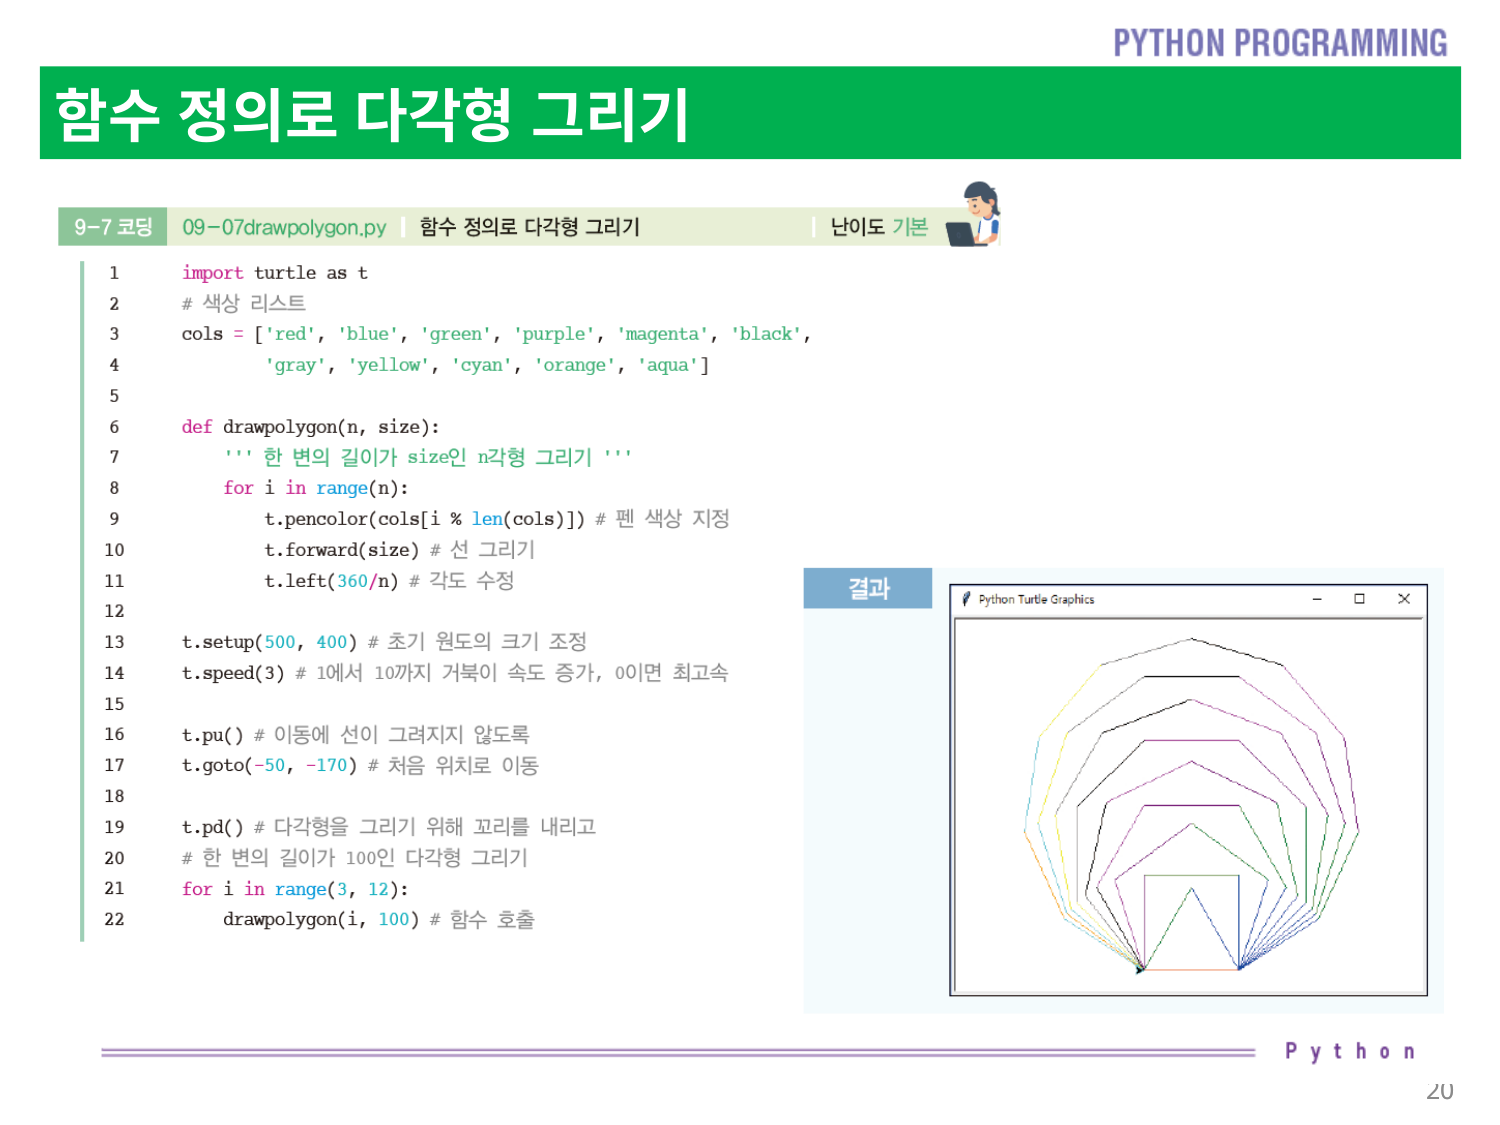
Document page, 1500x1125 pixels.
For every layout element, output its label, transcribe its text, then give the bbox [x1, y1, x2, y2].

picture [1106, 13, 1462, 66]
picture [18, 164, 1483, 1084]
title 함수 정의로 다각형 그리기 [39, 76, 1444, 152]
slide_number 20 [1119, 1071, 1470, 1112]
